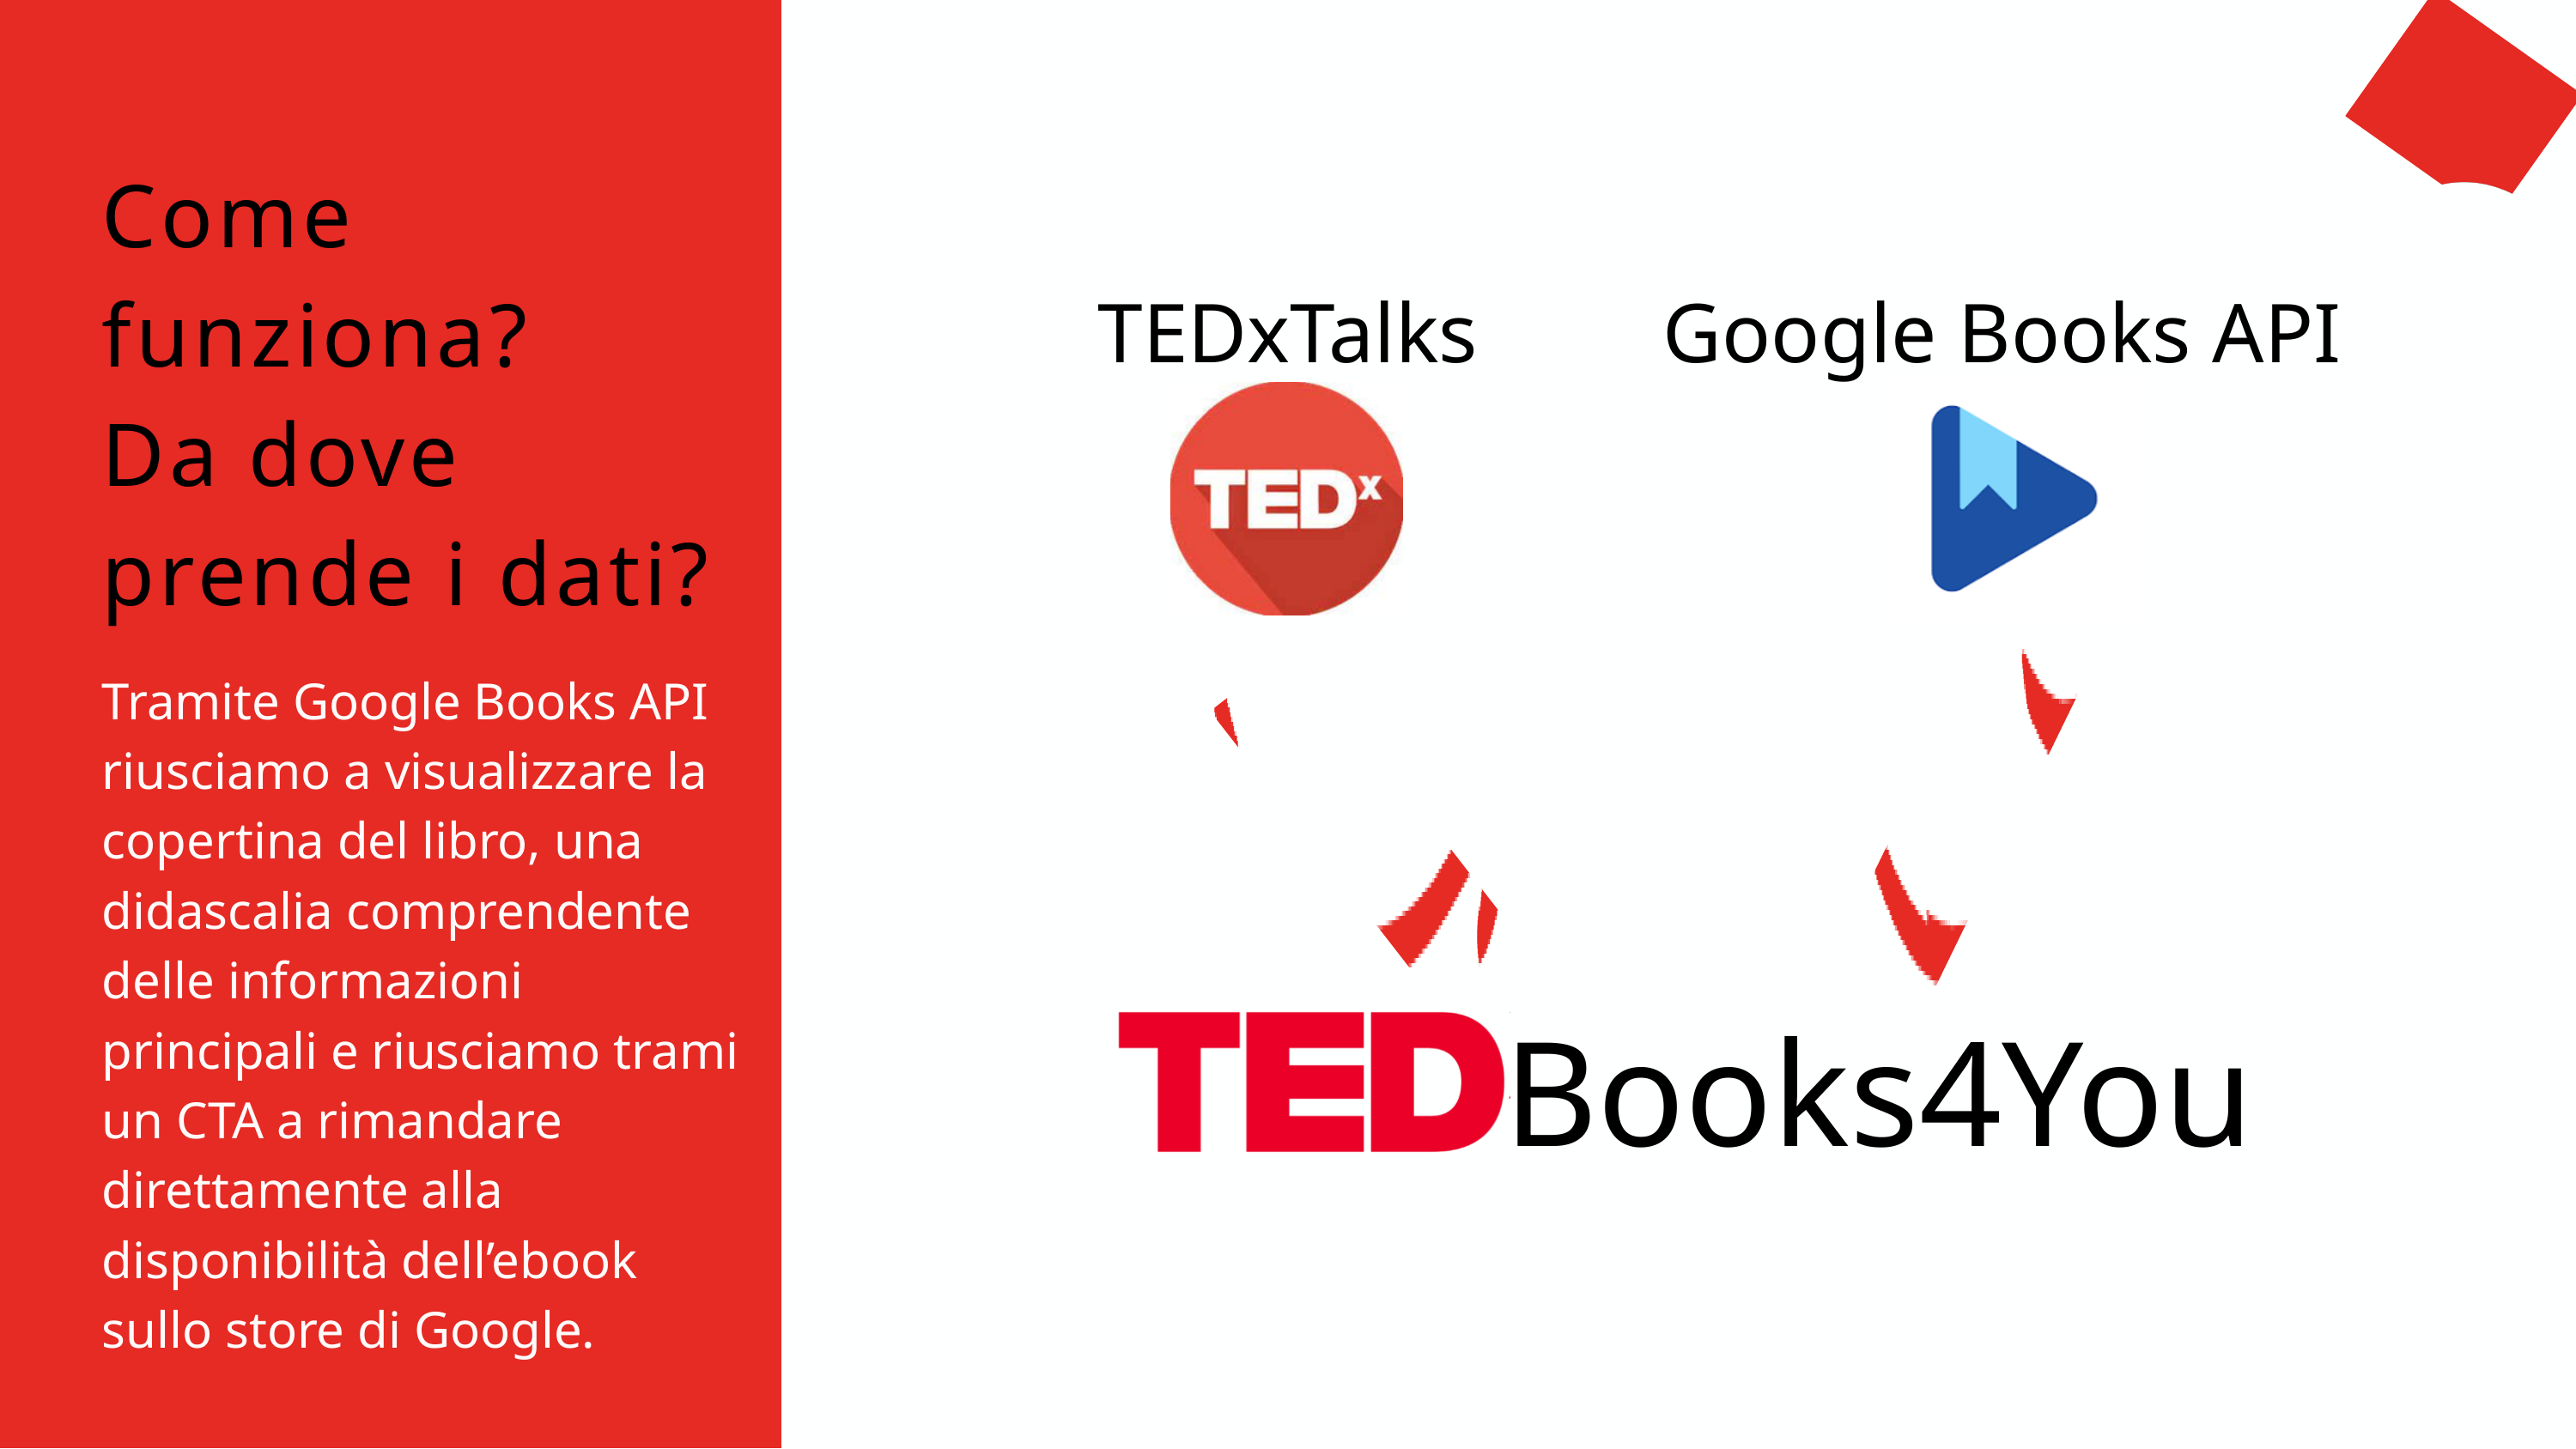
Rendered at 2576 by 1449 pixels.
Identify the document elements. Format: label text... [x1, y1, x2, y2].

text_box Books4You [1510, 973, 2507, 1176]
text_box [0, 0, 781, 1449]
text_box [1832, 625, 2090, 973]
text_box [1035, 928, 1510, 1236]
text_box [1210, 646, 1522, 950]
text_box [2345, 0, 2576, 221]
text_box [1170, 382, 1403, 615]
text_box Google Books API [1648, 265, 2378, 379]
text_box TEDxTalks [1079, 265, 1497, 379]
text_box [1886, 379, 2139, 625]
